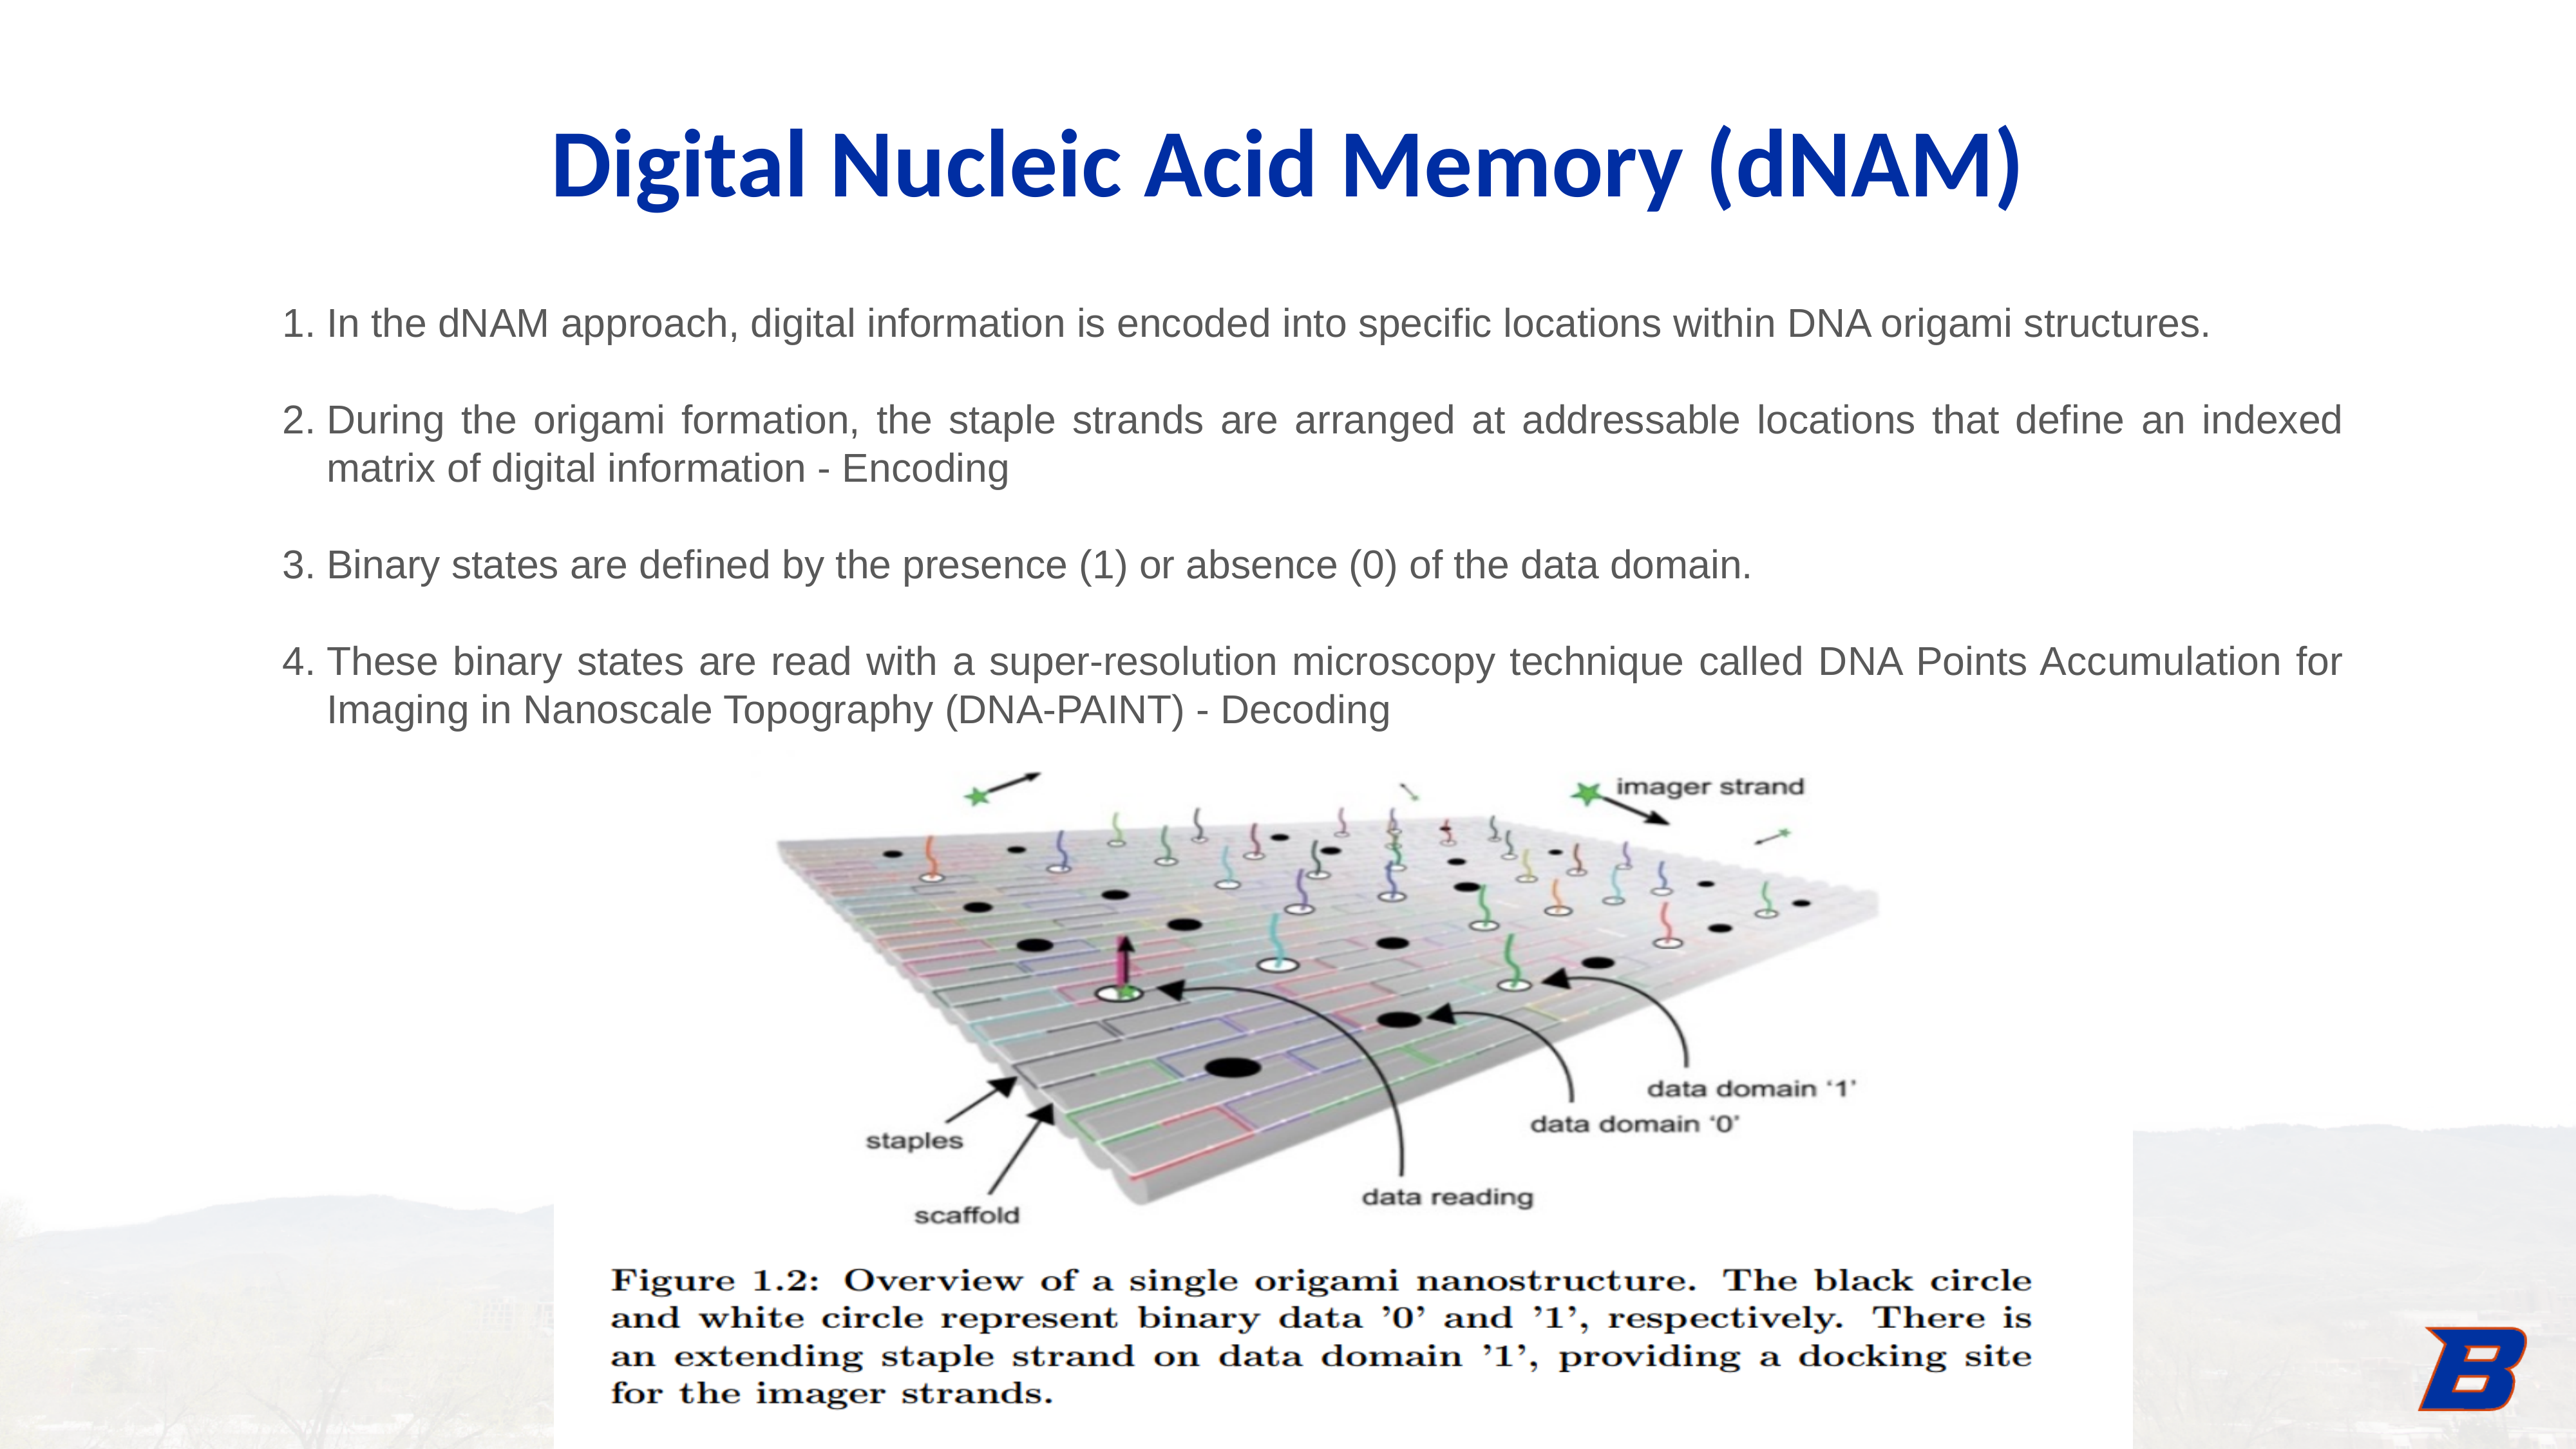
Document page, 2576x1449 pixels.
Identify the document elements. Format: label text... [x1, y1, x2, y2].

text_box Digital Nucleic Acid Memory (dNAM) [39, 95, 2537, 226]
text_box In the dNAM approach, digital information is encoded into specific locations within DNA origami structures. During the origami formation, the staple strands are arranged at addressable locations that define an indexed matrix of digital information - Encoding Binary states are defined by the presence (1) or absence (0) of the data domain. These binary states are read with a super-resolution microscopy technique called DNA Points Accumulation for Imaging in Nanoscale Topography (DNA-PAINT) - Decoding [220, 292, 2356, 1027]
picture [0, 0, 2576, 1449]
